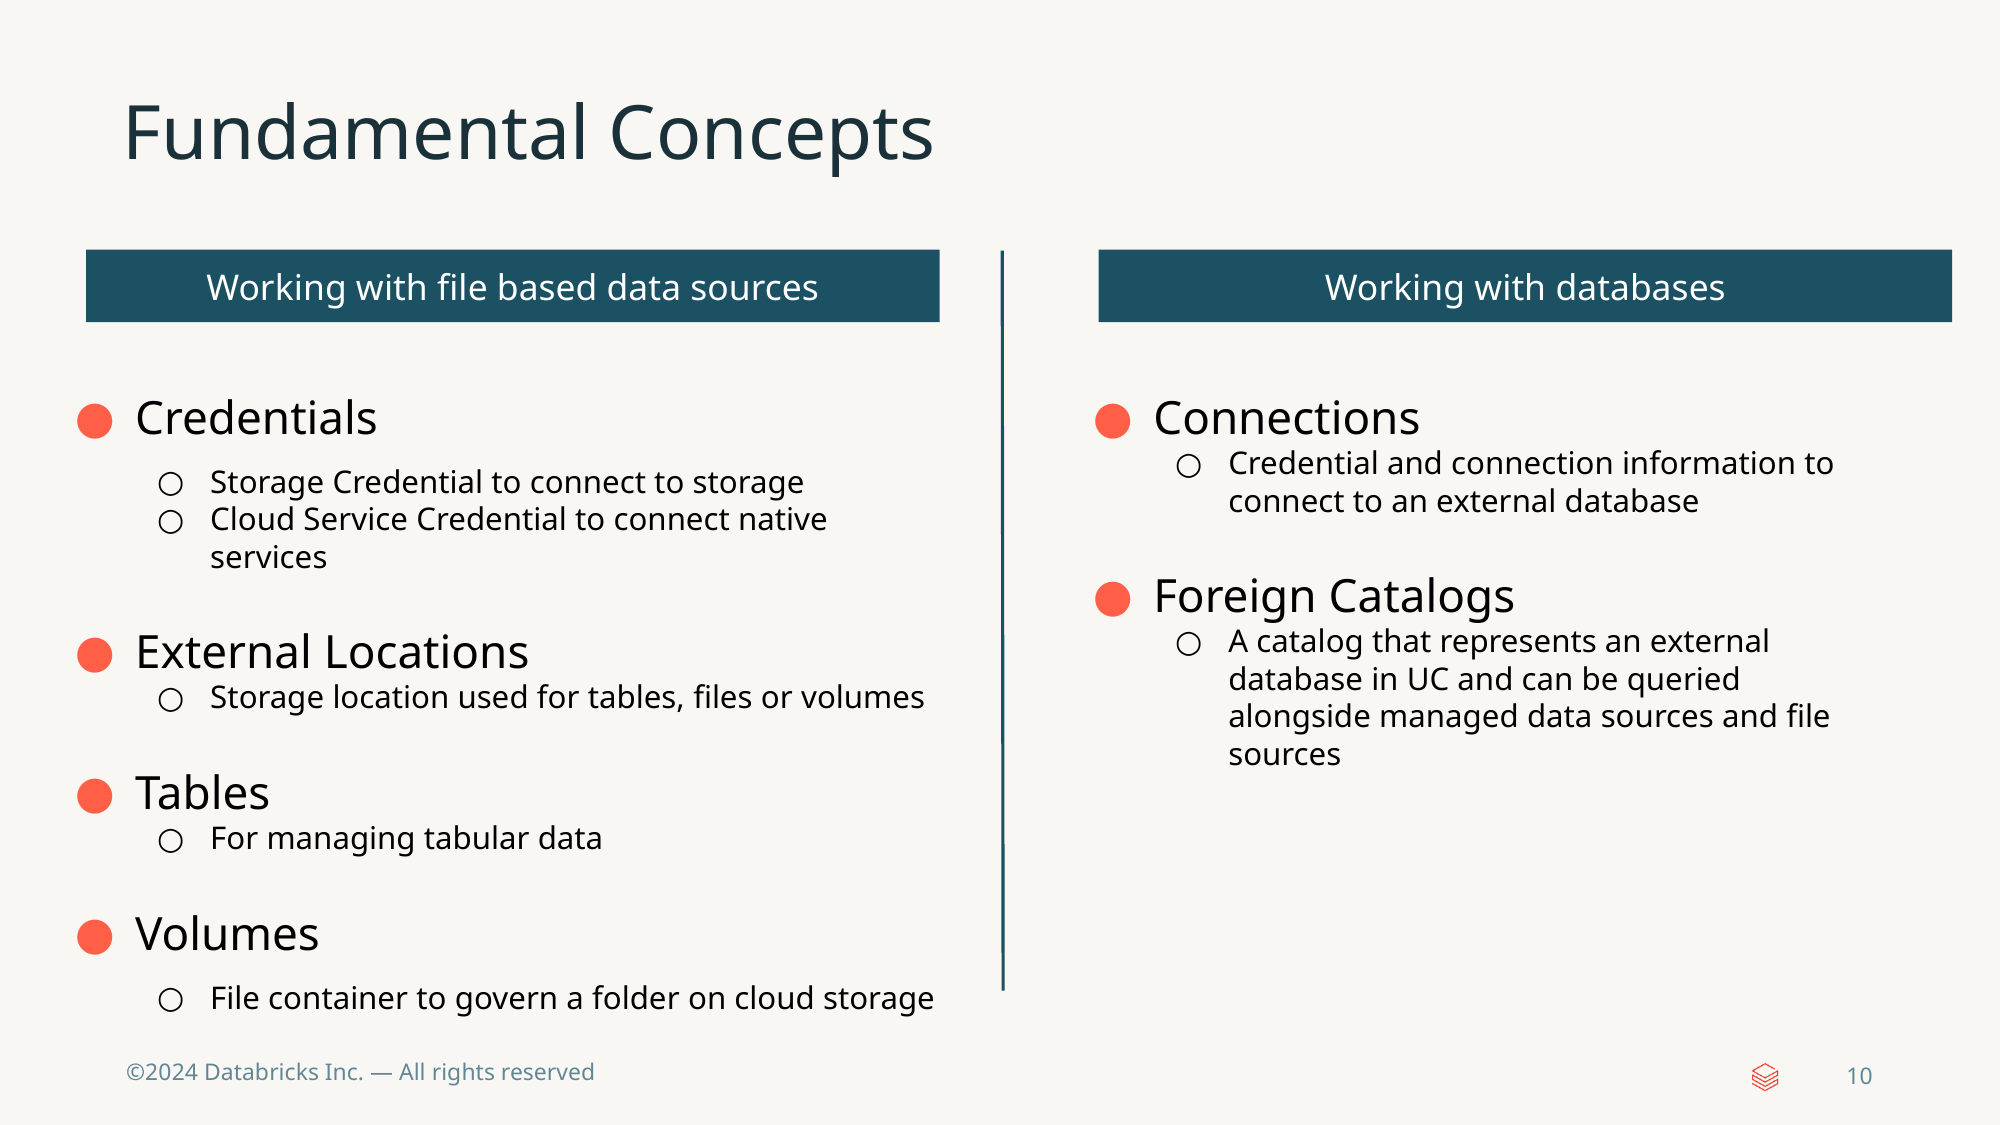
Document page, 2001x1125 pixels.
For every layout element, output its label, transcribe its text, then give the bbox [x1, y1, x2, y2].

picture [1749, 1061, 1781, 1093]
text_box Working with file based data sources [86, 249, 940, 323]
slide_number ‹#› [1783, 1041, 1893, 1125]
title Fundamental Concepts [122, 87, 1873, 184]
text_box Credentials Storage Credential to connect to storage Cloud Service Credential to connect native services External Locations Storage location used for tables, files or volumes Tables For managing tabular data Volumes File container to govern a folder on cloud storage [45, 345, 958, 1031]
text_box Working with databases [1098, 249, 1953, 323]
text_box Connections Credential and connection information to connect to an external database Foreign Catalogs A catalog that represents an external database in UC and can be queried alongside managed data sources and file sources [1063, 345, 1900, 787]
